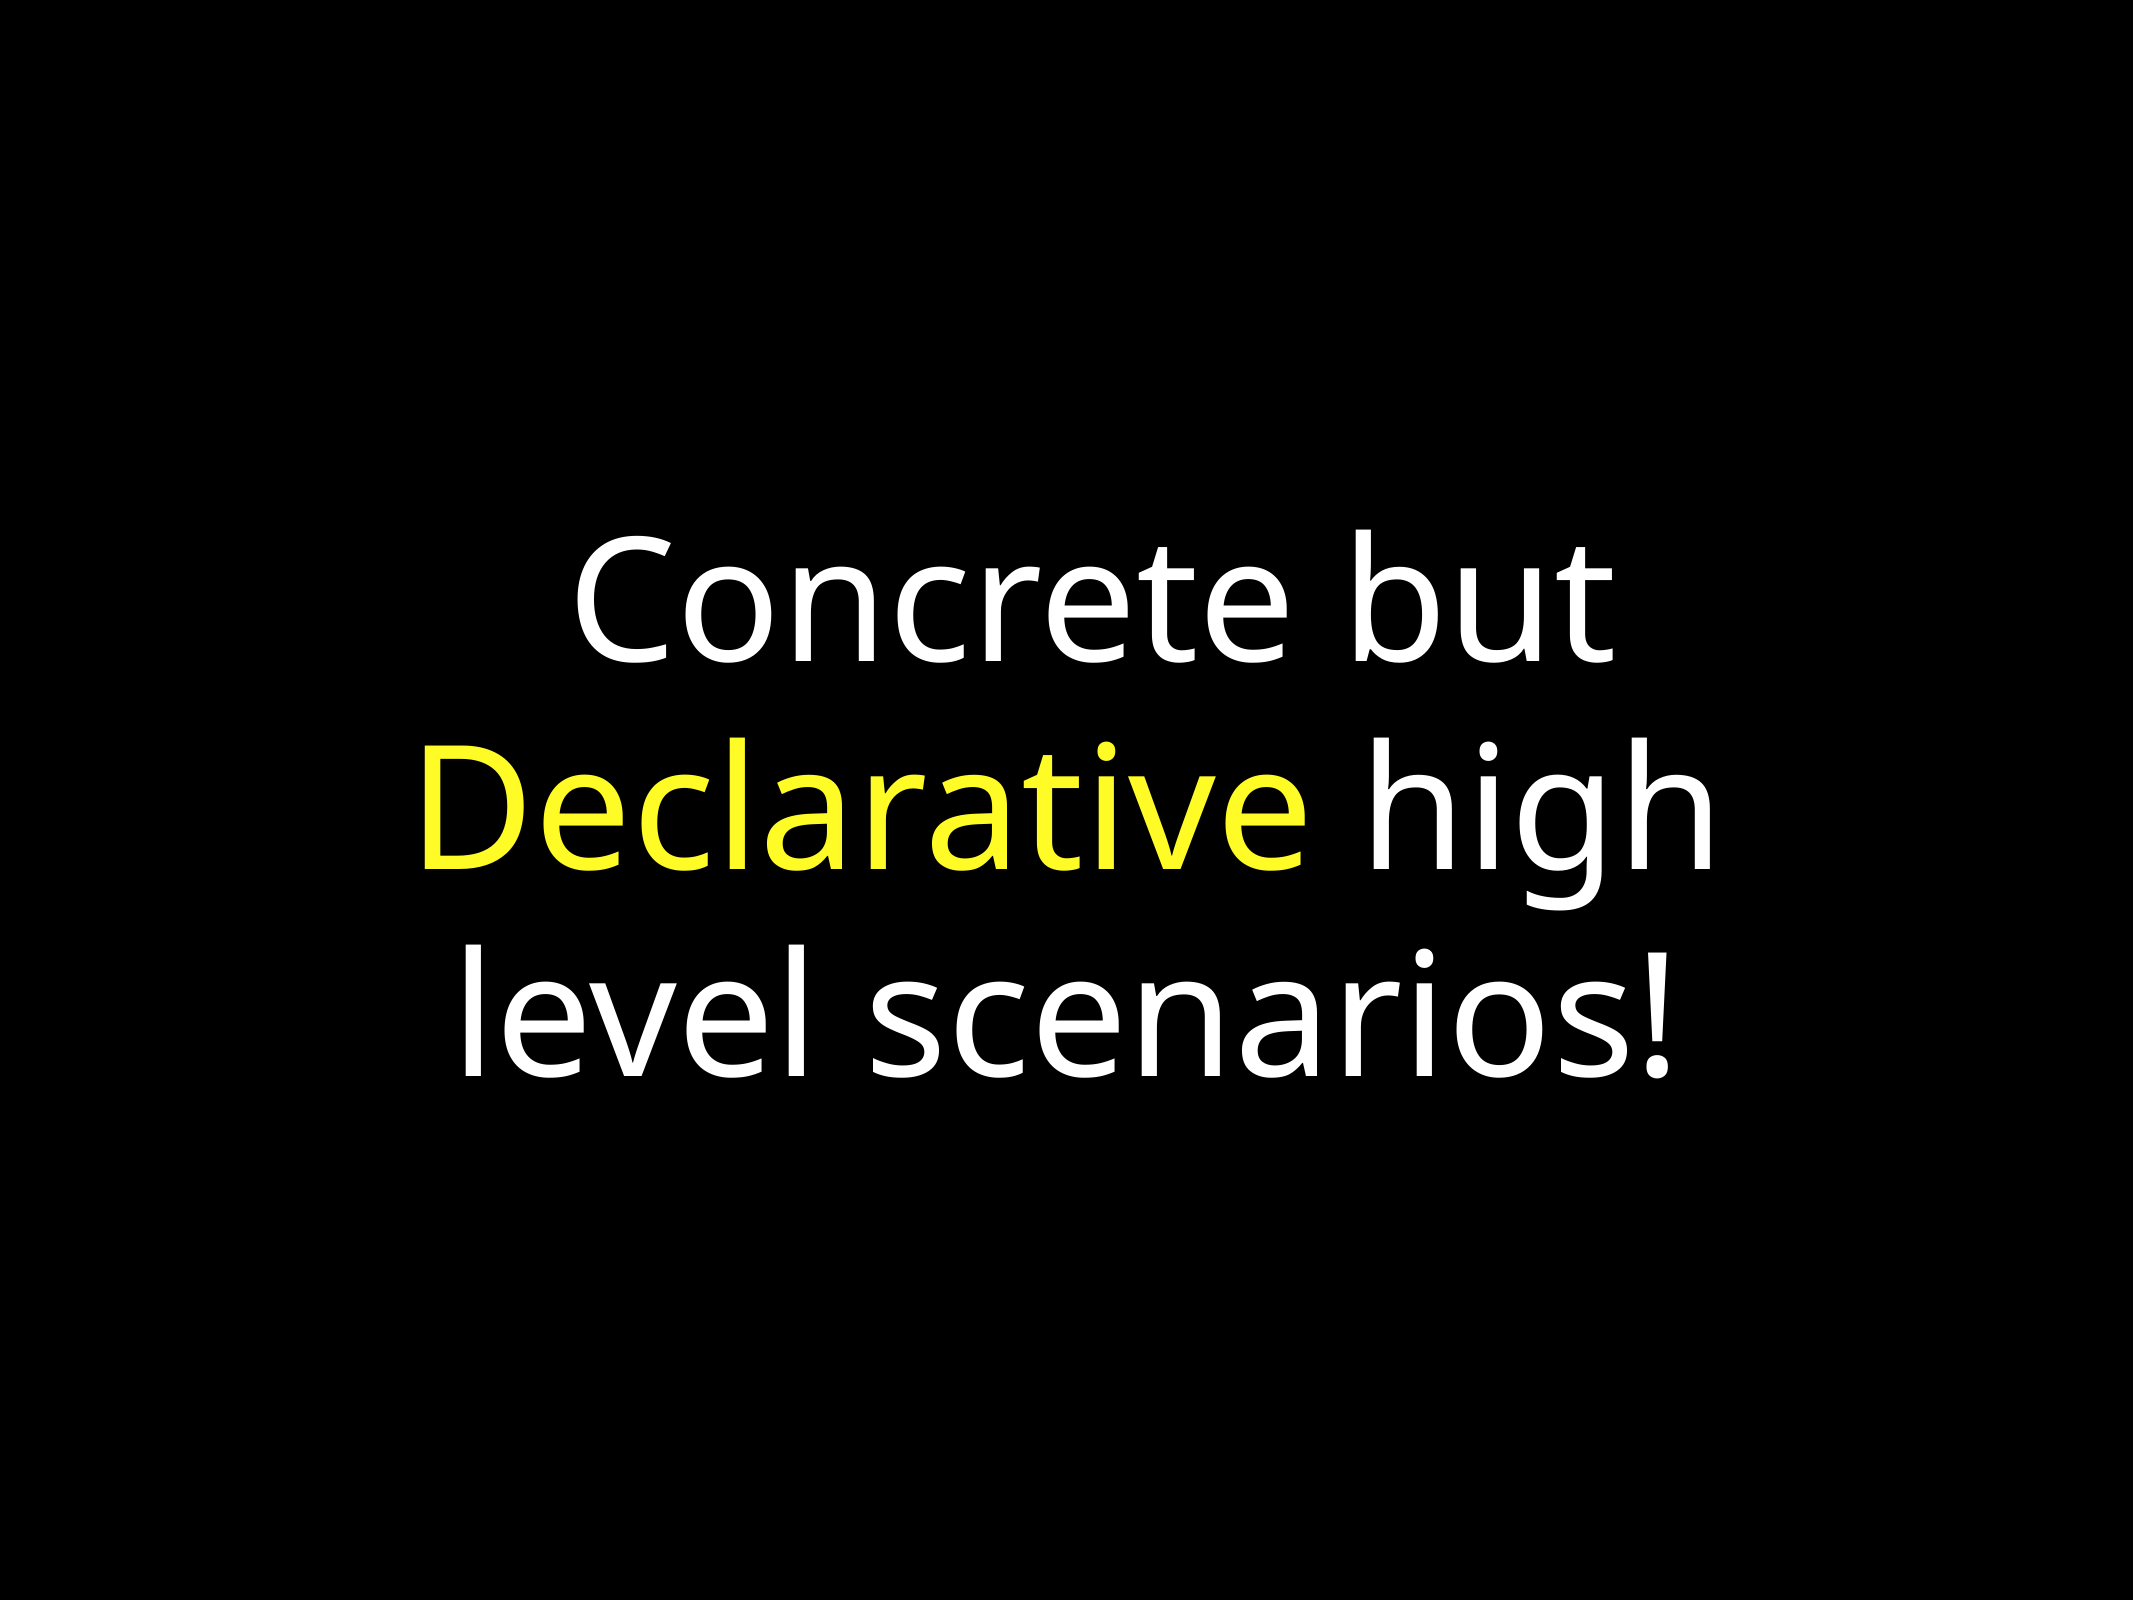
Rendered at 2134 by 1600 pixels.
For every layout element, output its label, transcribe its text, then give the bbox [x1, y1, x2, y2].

title Concrete but Declarative high level scenarios! [207, 486, 1926, 1113]
